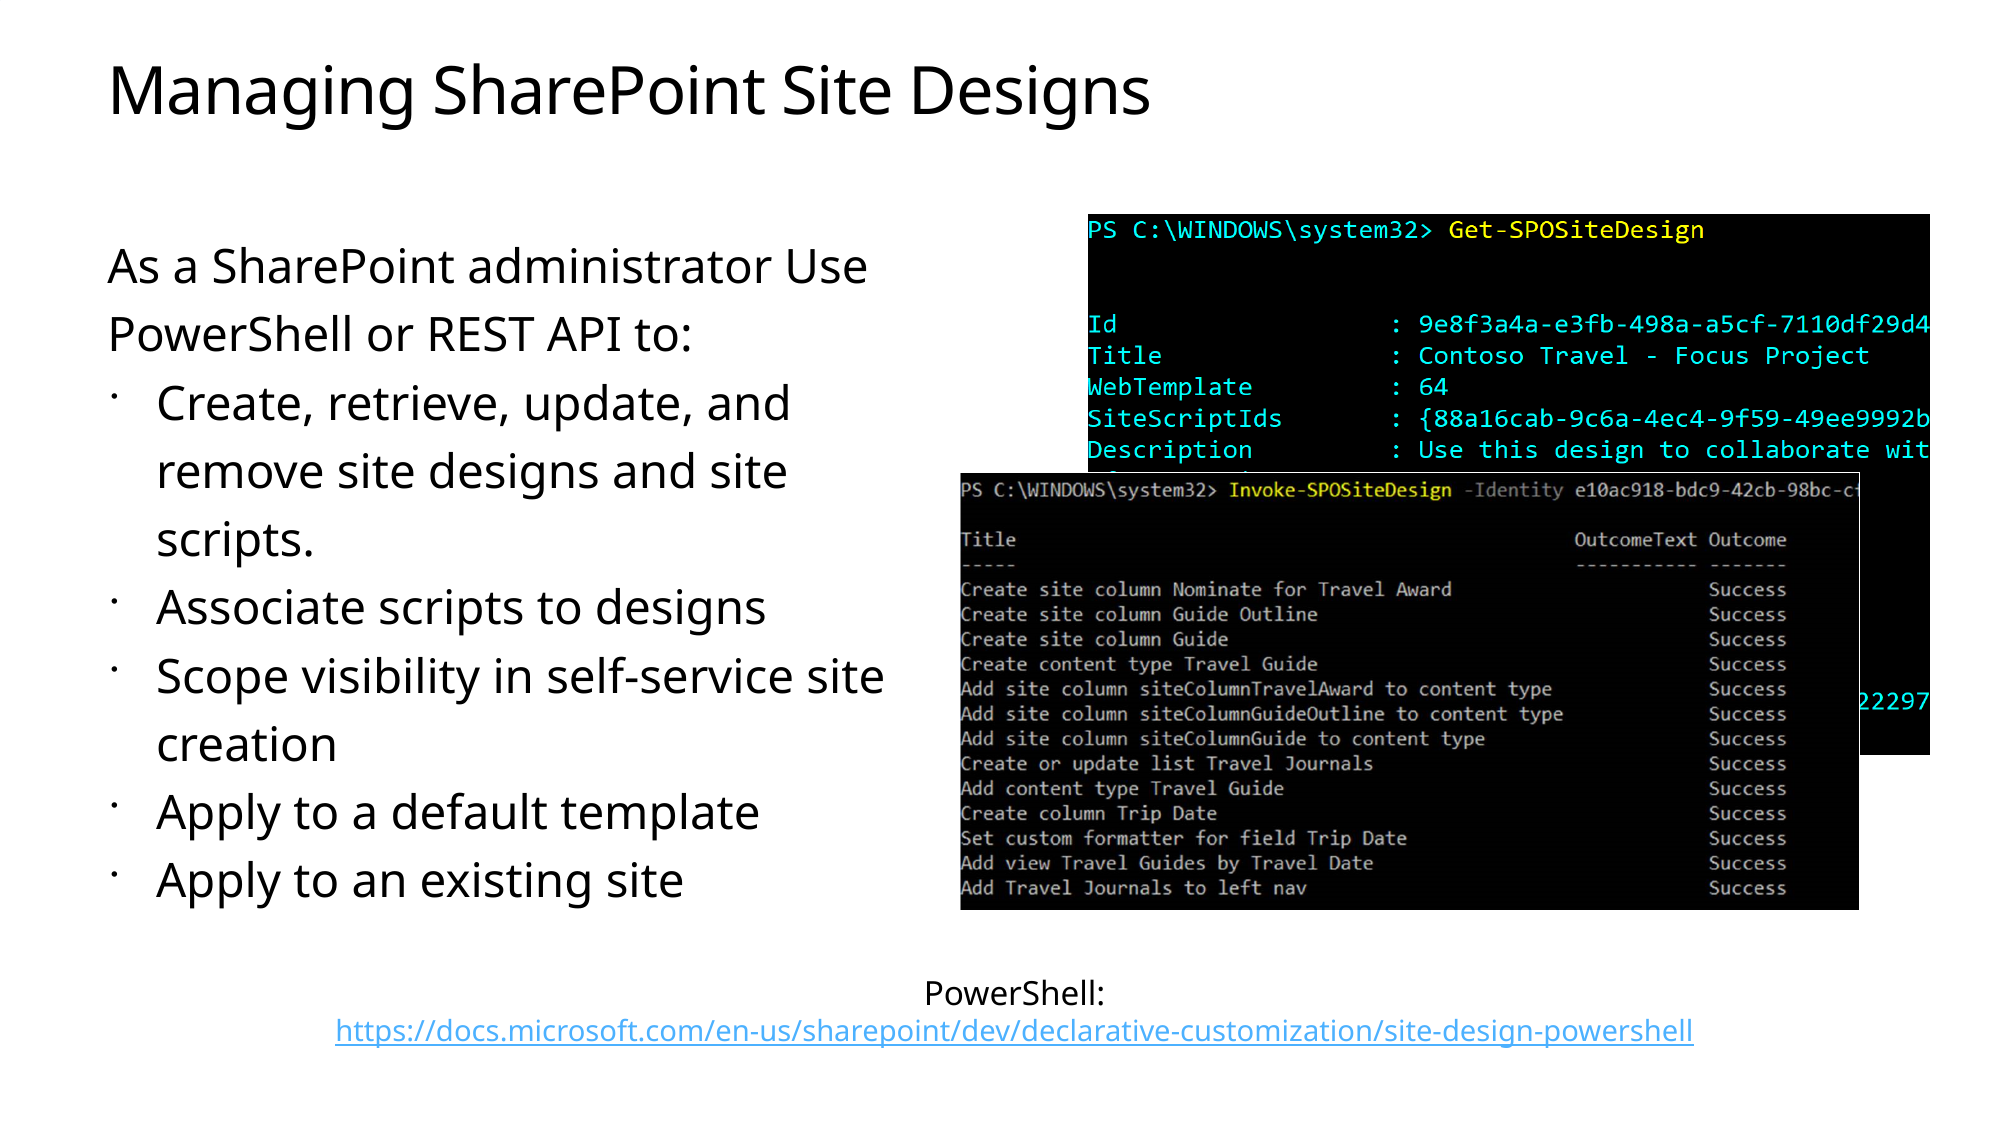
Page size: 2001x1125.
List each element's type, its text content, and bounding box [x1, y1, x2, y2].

picture [959, 213, 1931, 911]
title Managing SharePoint Site Designs [107, 52, 1893, 129]
list As a SharePoint administrator Use PowerShell or REST API to: Create, retrieve, update, and remove site designs and site scripts. Associate scripts to designs Scope visibility in self-service site creation Apply to a default template Apply to an existing site [107, 224, 900, 911]
text_box PowerShell: https://docs.microsoft.com/en-us/sharepoint/dev/declarative-customization/site-design-powershell [300, 961, 1738, 1101]
